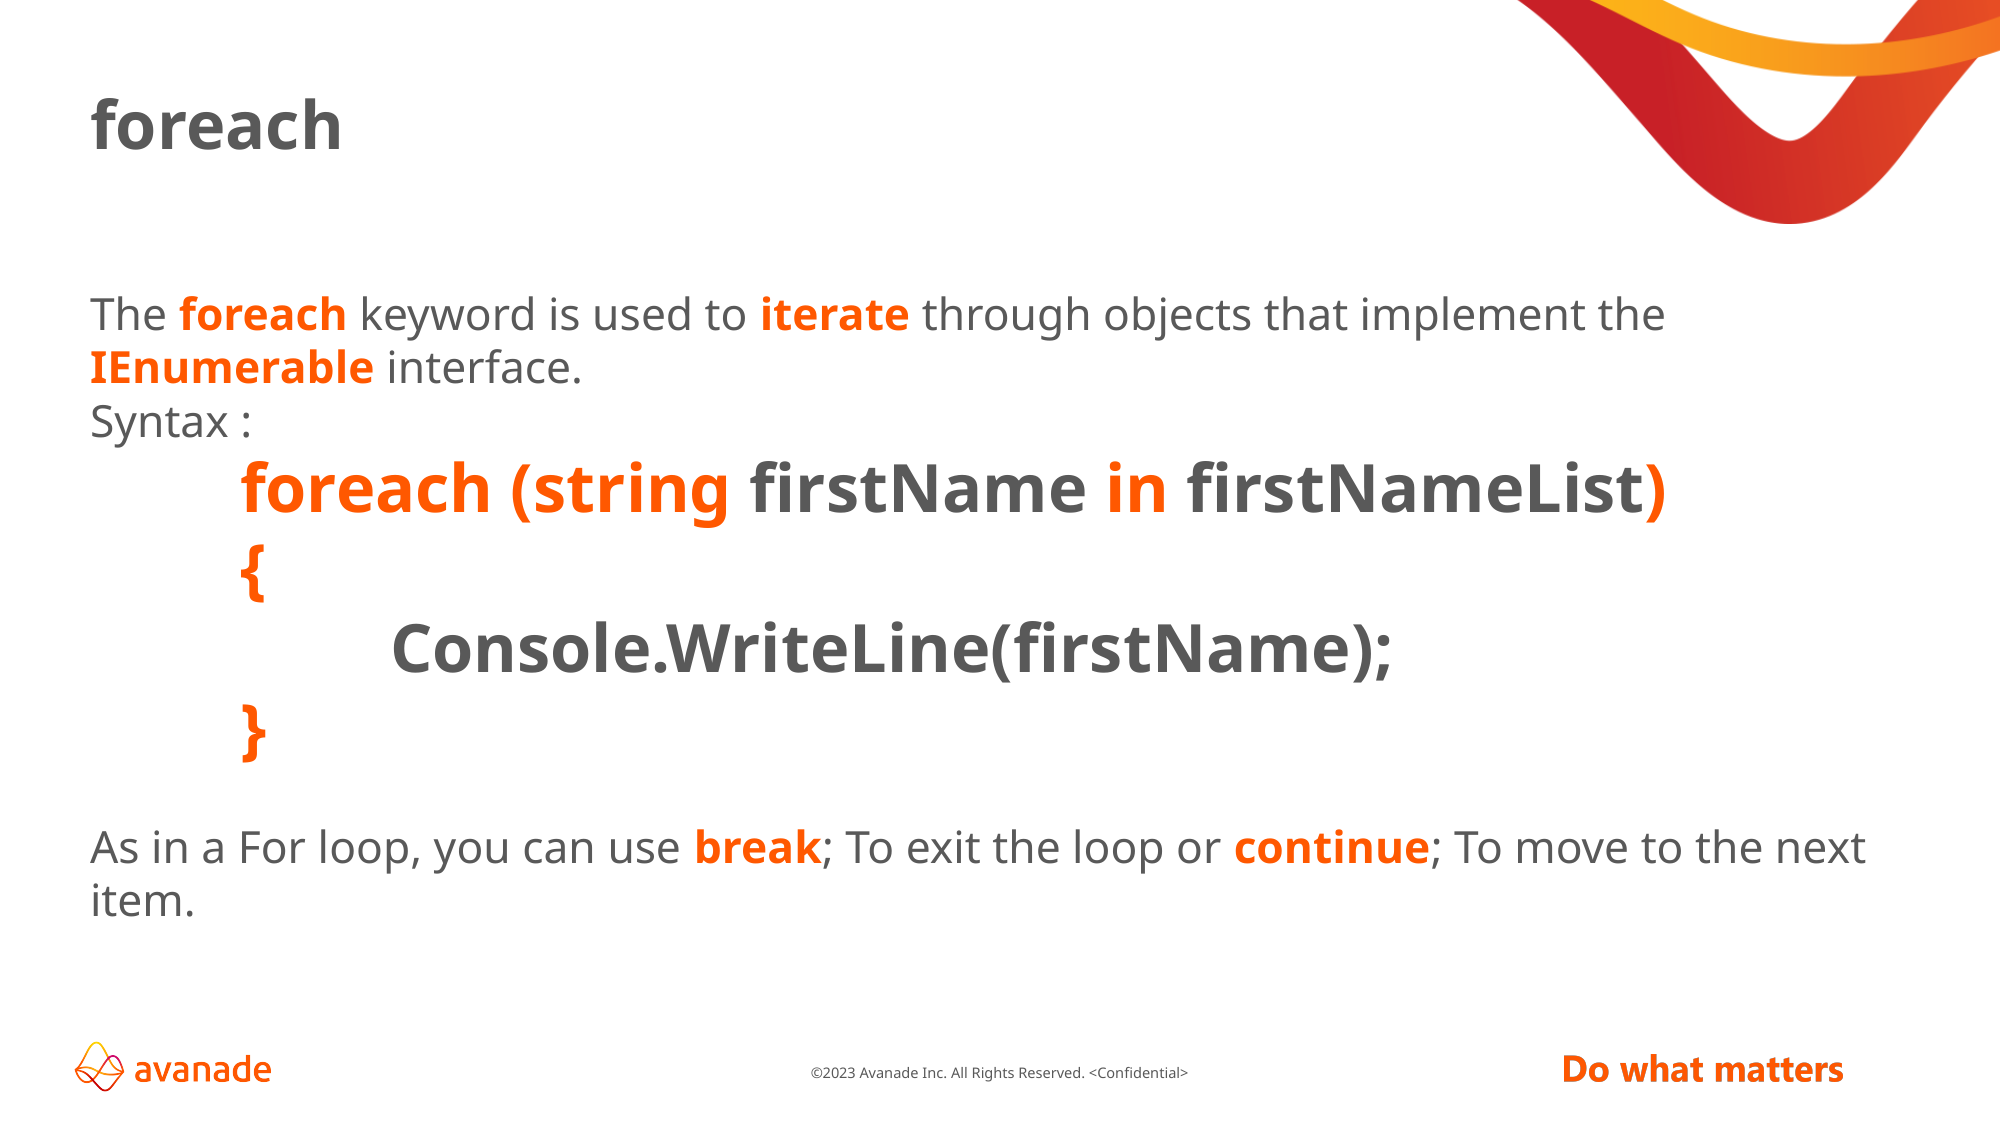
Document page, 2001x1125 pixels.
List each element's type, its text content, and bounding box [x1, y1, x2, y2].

picture [1564, 1054, 1843, 1082]
list The foreach keyword is used to iterate through objects that implement the IEnumerable interface. Syntax : foreach (string firstName in firstNameList) { Console.WriteLine(firstName); } As in a For loop, you can use break; To exit the loop or continue; To move to the next item. [75, 261, 1913, 951]
title foreach [75, 75, 1913, 175]
picture [1483, 0, 2000, 224]
picture [54, 1021, 300, 1112]
